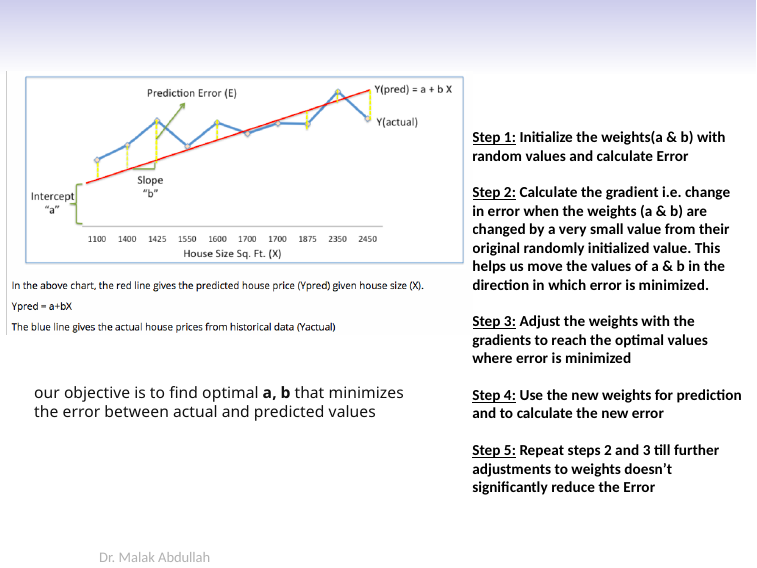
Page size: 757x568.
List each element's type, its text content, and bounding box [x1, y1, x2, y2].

footer Dr. Malak Abdullah [0, 548, 332, 566]
picture [0, 0, 756, 336]
list Step 1: Initialize the weights(a & b) with random values and calculate Error Step 2: Calculate the gradient i.e. change in error when the weights (a & b) are changed by a very small value from their original randomly initialized value. This helps us move the values of a & b in the direction in which error is minimized. Step 3: Adjust the weights with the gradients to reach the optimal values where error is minimized Step 4: Use the new weights for prediction and to calculate the new error Step 5: Repeat steps 2 and 3 till further adjustments to weights doesn’t significantly reduce the Error [472, 127, 745, 497]
text_box our objective is to find optimal a, b that minimizes the error between actual and predicted values [19, 375, 441, 429]
